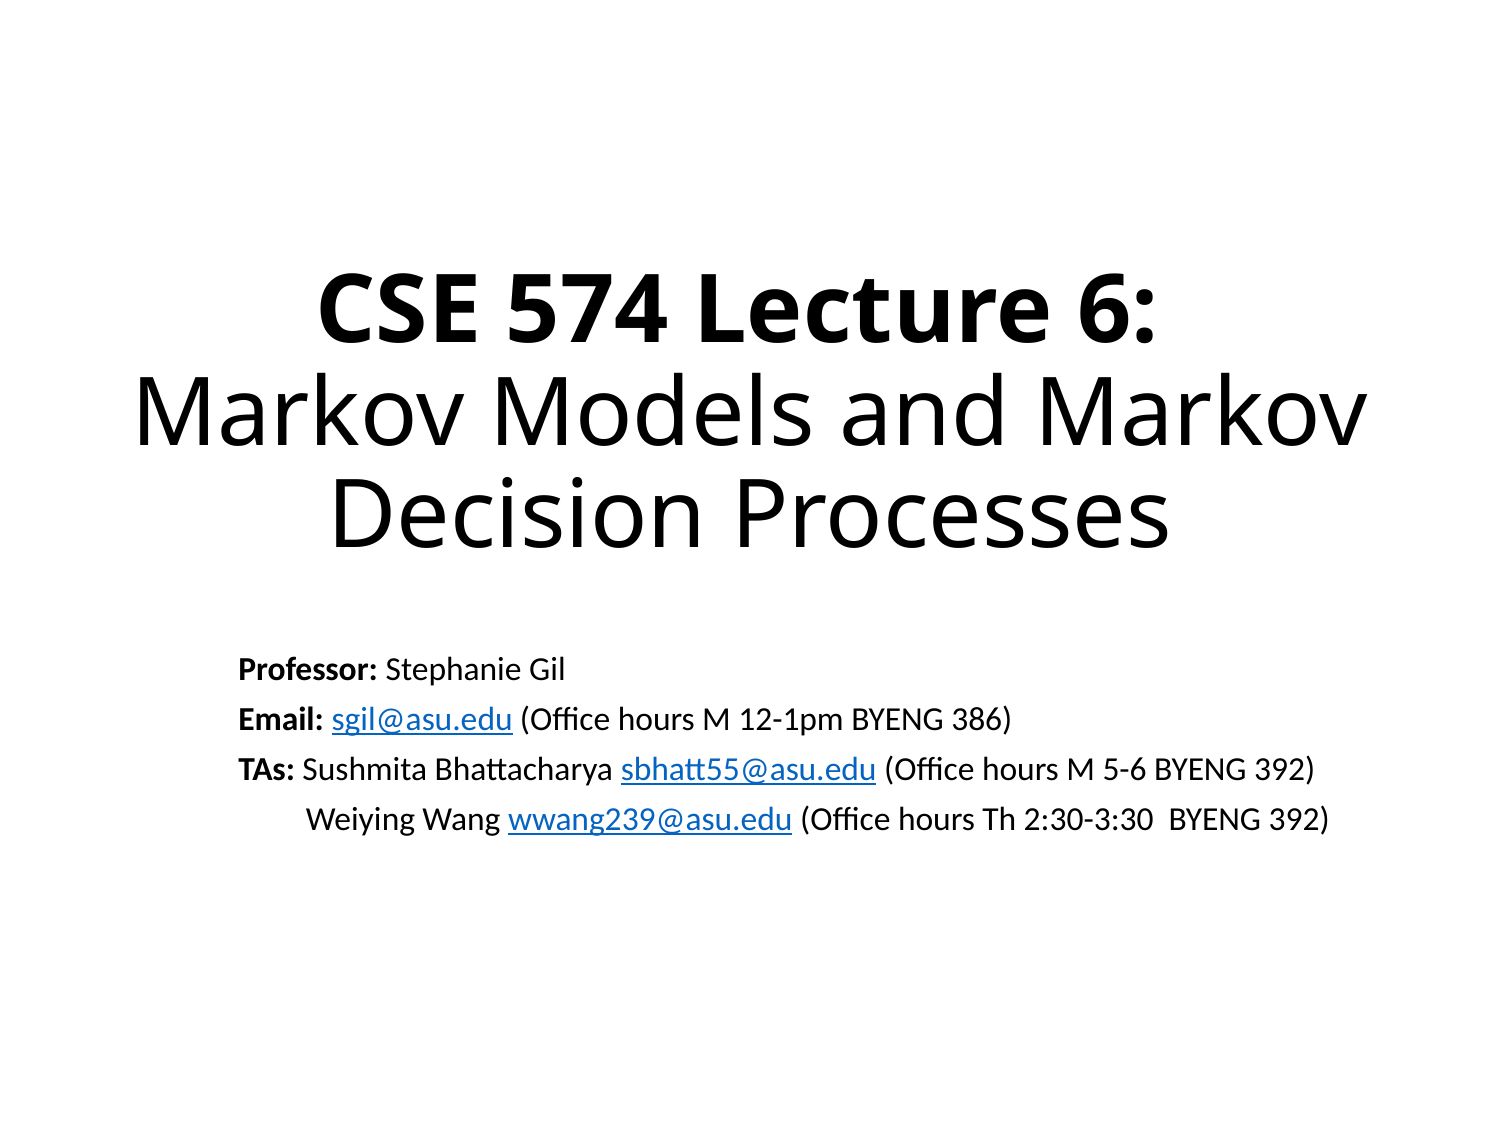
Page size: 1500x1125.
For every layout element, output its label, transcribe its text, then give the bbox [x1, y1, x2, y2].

subtitle Professor: Stephanie Gil Email: sgil@asu.edu (Office hours M 12-1pm BYENG 386) TAs: Sushmita Bhattacharya sbhatt55@asu.edu (Office hours M 5-6 BYENG 392) Weiying Wang wwang239@asu.edu (Office hours Th 2:30-3:30 BYENG 392) [223, 643, 1474, 848]
title CSE 574 Lecture 6: Markov Models and Markov Decision Processes [112, 184, 1388, 576]
